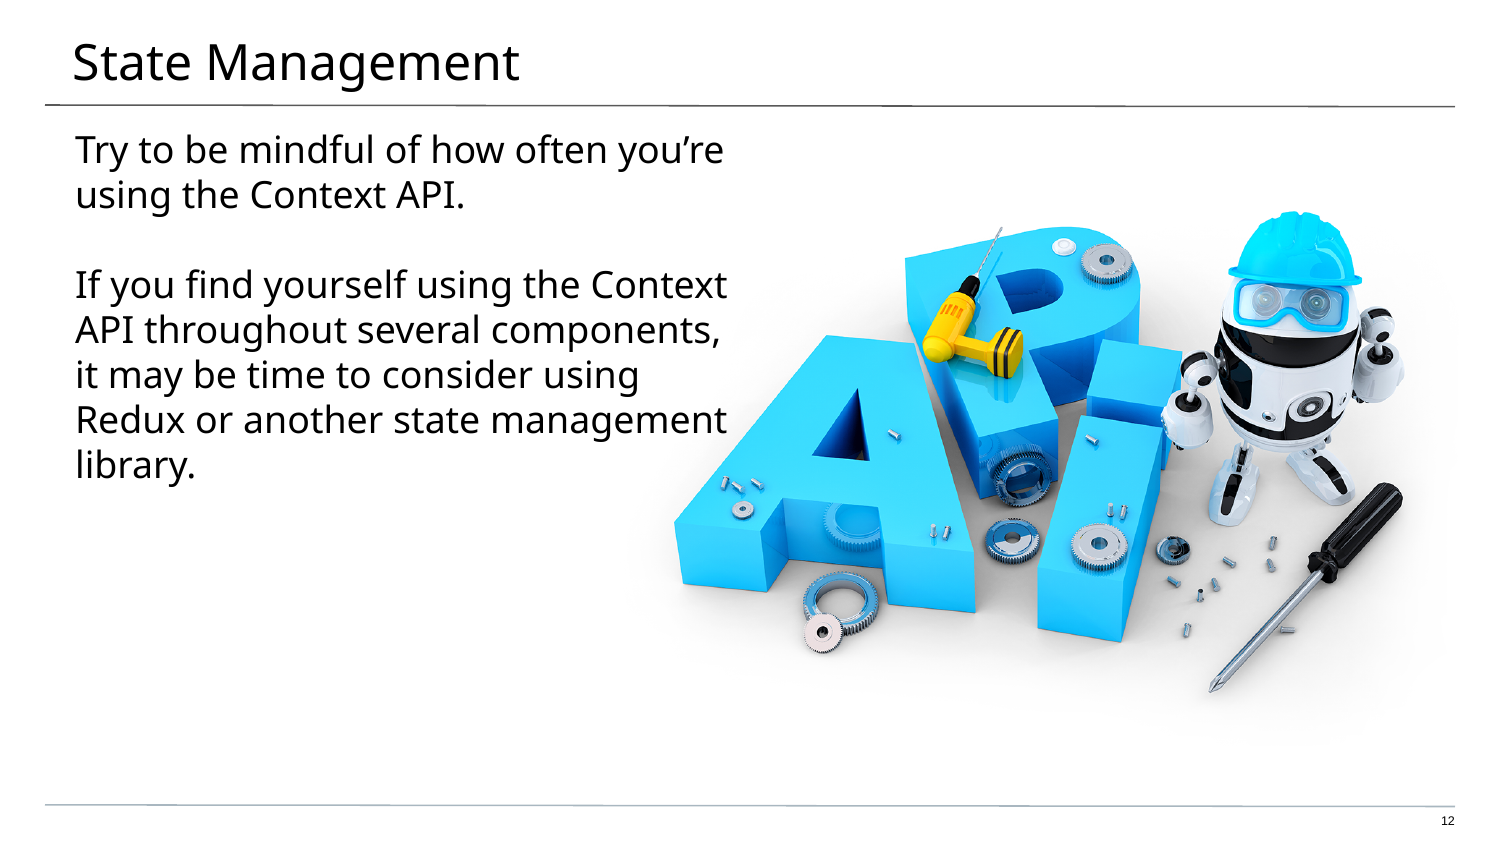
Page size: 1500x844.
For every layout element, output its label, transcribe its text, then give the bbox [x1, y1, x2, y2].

slide_number ‹#› [1412, 813, 1455, 831]
title State Management [0, 0, 1500, 88]
picture [587, 151, 1500, 760]
subtitle Try to be mindful of how often you’re using the Context API. If you find yourself using the Context API throughout several components, it may be time to consider using Redux or another state management library. [0, 110, 828, 612]
